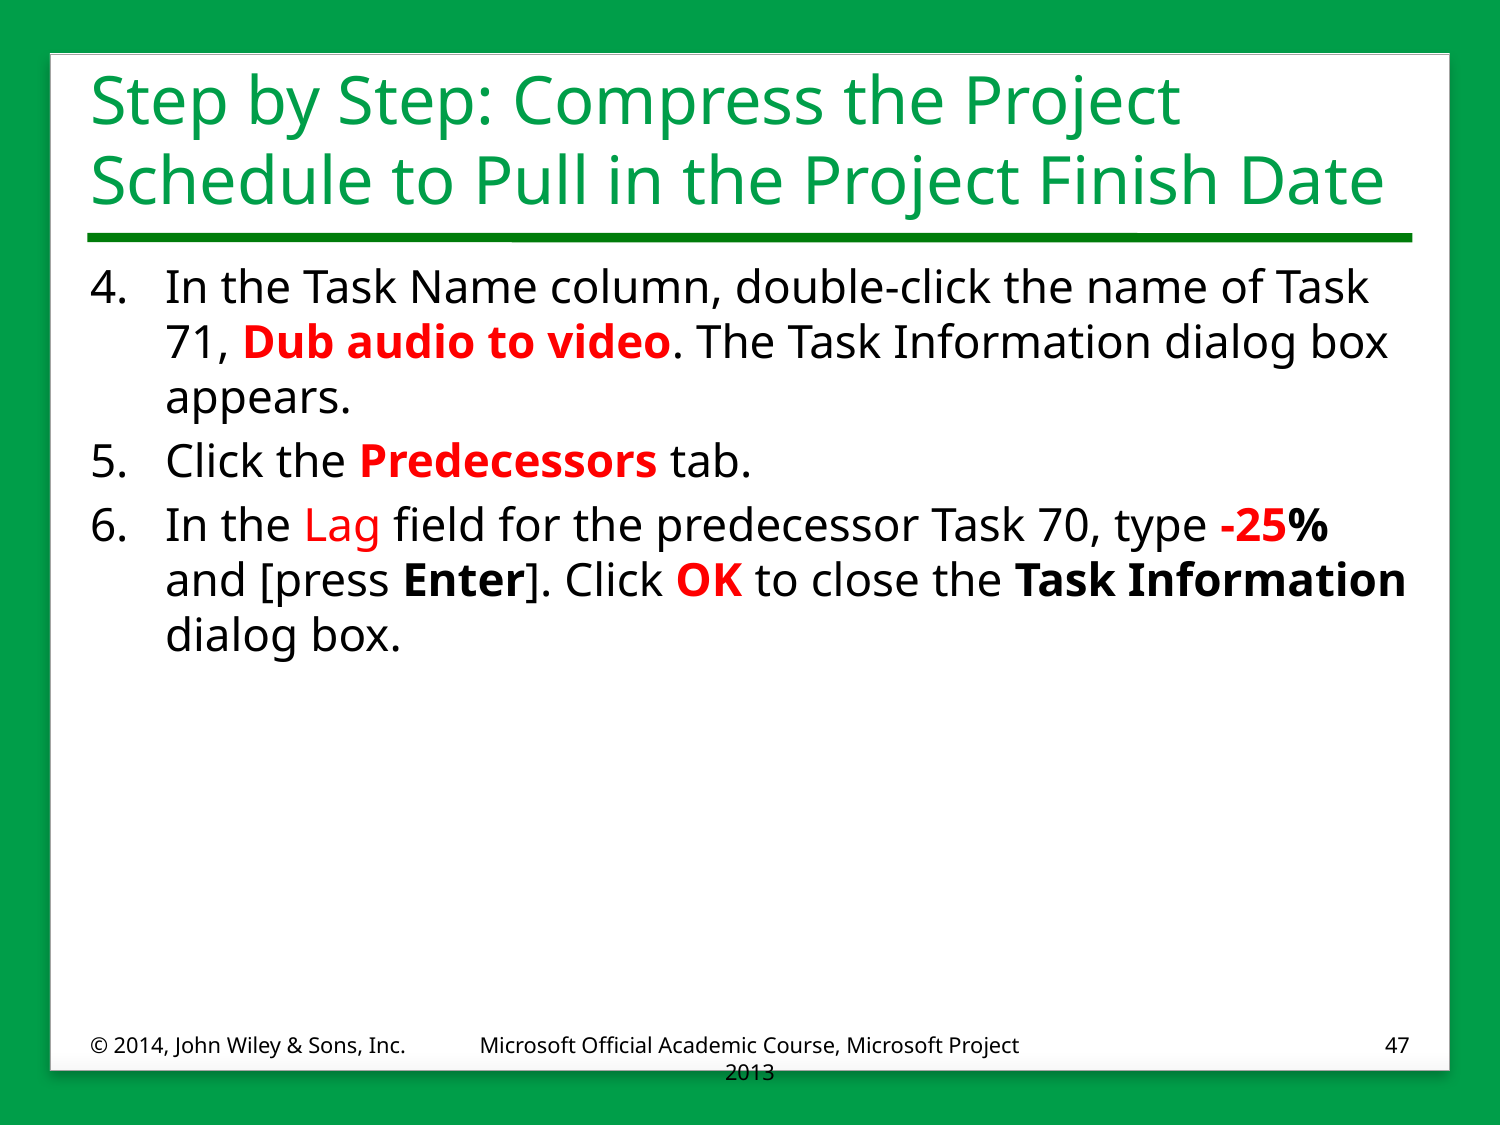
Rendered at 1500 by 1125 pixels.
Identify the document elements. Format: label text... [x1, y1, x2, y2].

title Step by Step: Compress the Project Schedule to Pull in the Project Finish Date [74, 74, 1426, 226]
list 4. In the Task Name column, double-click the name of Task 71, Dub audio to video. The Task Information dialog box appears. 5. Click the Predecessors tab. 6. In the Lag field for the predecessor Task 70, type -25% and [press Enter]. Click OK to close the Task Information dialog box. [75, 249, 1425, 1063]
footer Microsoft Official Academic Course, Microsoft Project 2013 [449, 1024, 1051, 1103]
slide_number © 2014, John Wiley & Sons, Inc. [74, 1024, 426, 1103]
slide_number 47 [1074, 1024, 1426, 1103]
